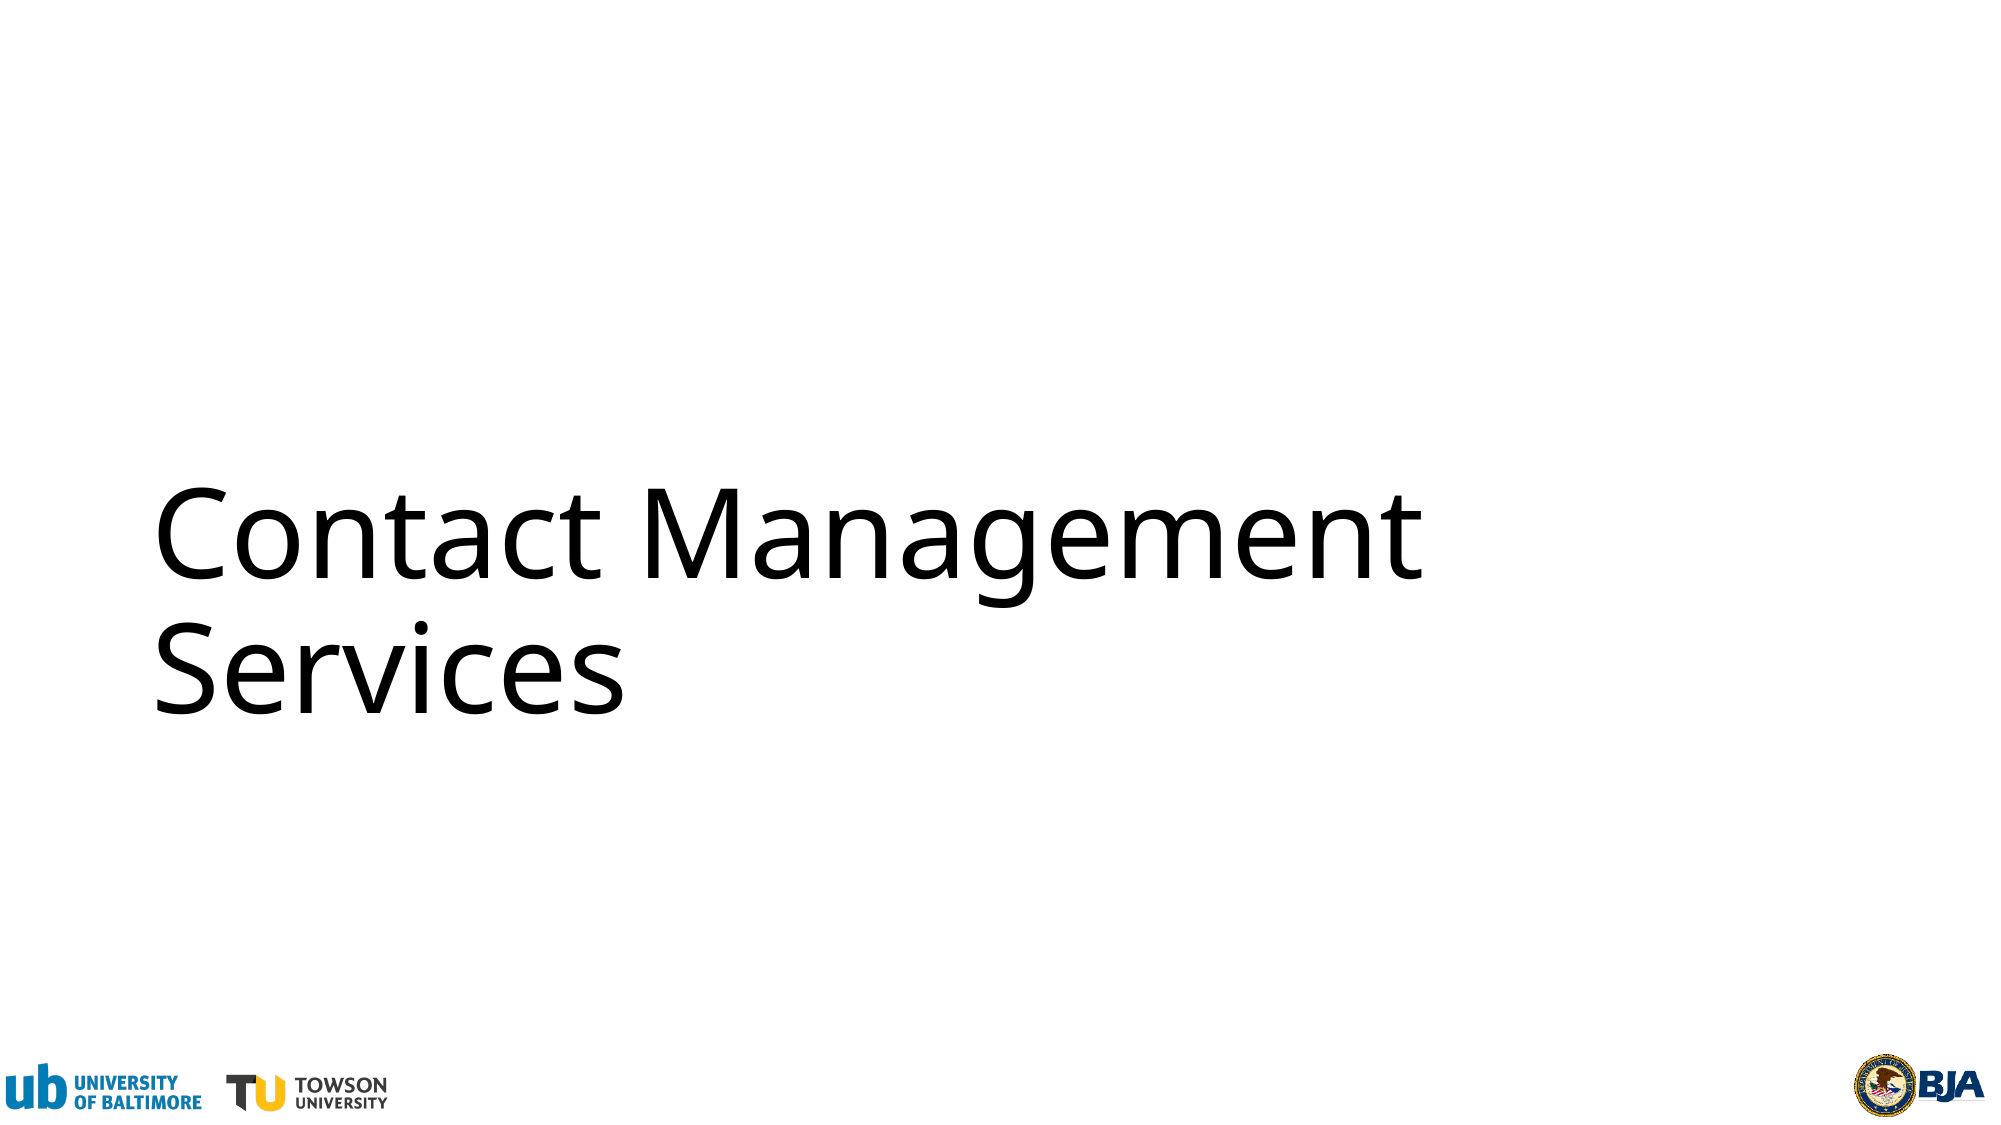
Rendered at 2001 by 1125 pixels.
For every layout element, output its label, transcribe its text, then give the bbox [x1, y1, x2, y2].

picture [0, 1031, 407, 1125]
picture [1854, 1054, 1986, 1117]
title Contact Management Services [136, 280, 1862, 749]
